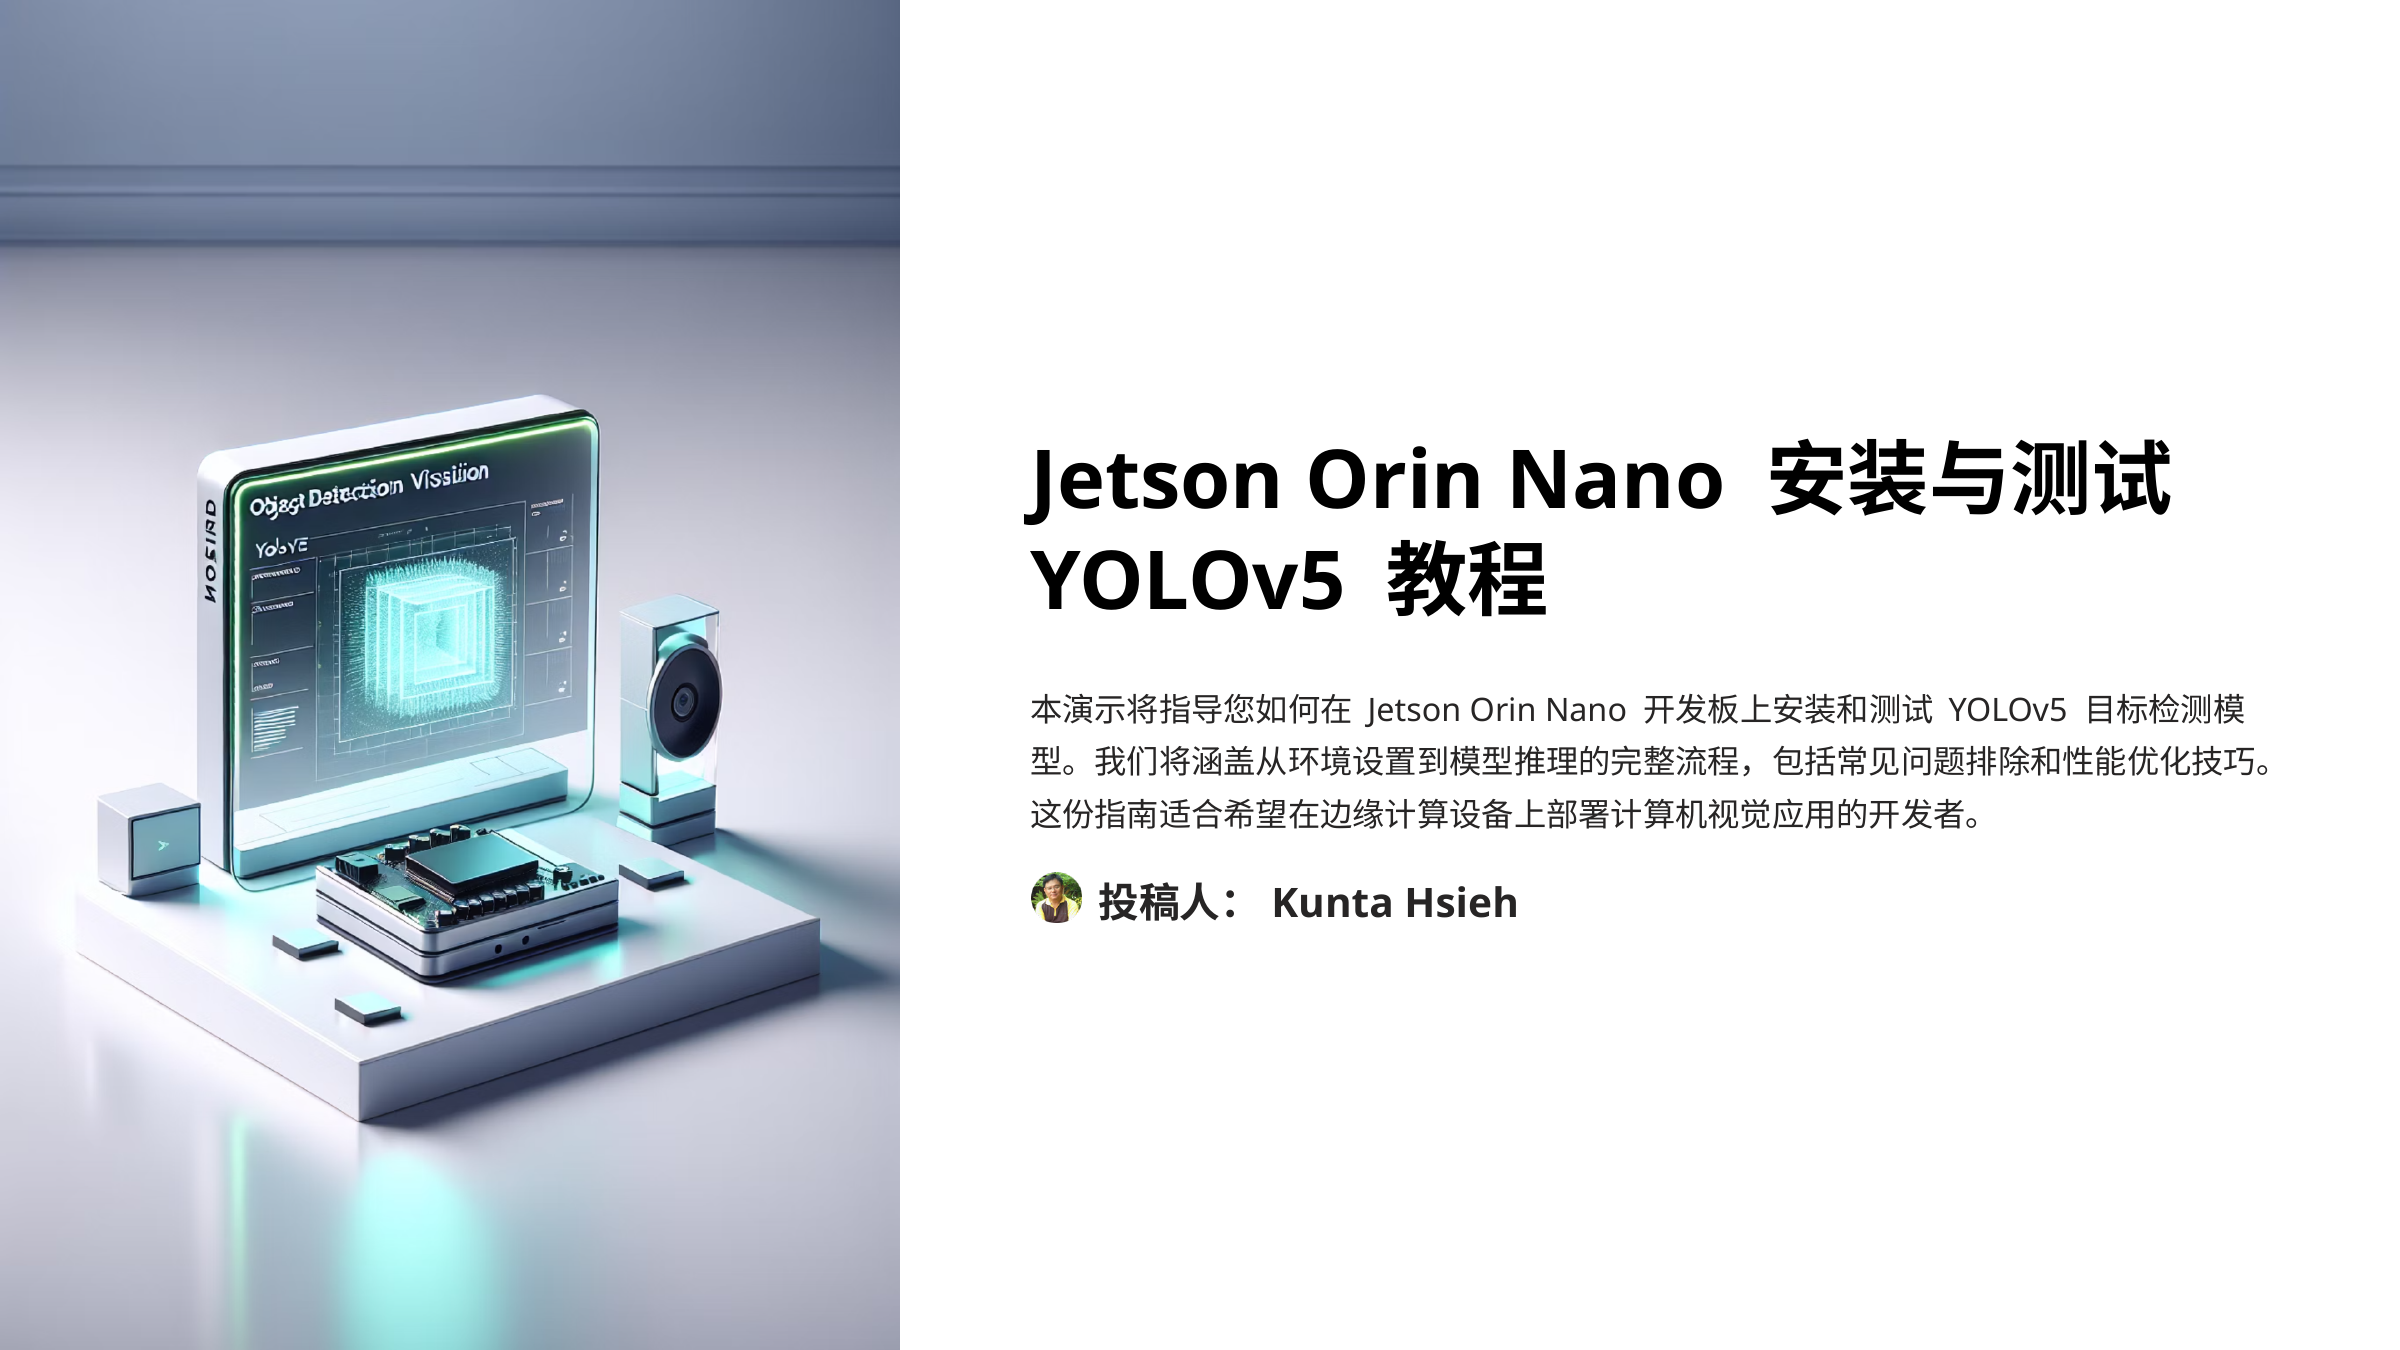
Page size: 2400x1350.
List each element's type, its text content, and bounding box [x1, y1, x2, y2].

picture [0, 0, 900, 1350]
text_box 投稿人：Kunta Hsieh [1098, 869, 1502, 926]
text_box 本演示将指导您如何在 Jetson Orin Nano 开发板上安装和测试 YOLOv5 目标检测模型。我们将涵盖从环境设置到模型推理的完整流程，包括常见问题排除和性能优化技巧。这份指南适合希望在边缘计算设备上部署计算机视觉应用的开发者。 [1030, 676, 2270, 833]
picture [1031, 872, 1082, 923]
text_box Jetson Orin Nano 安装与测试 YOLOv5 教程 [1030, 423, 2270, 628]
